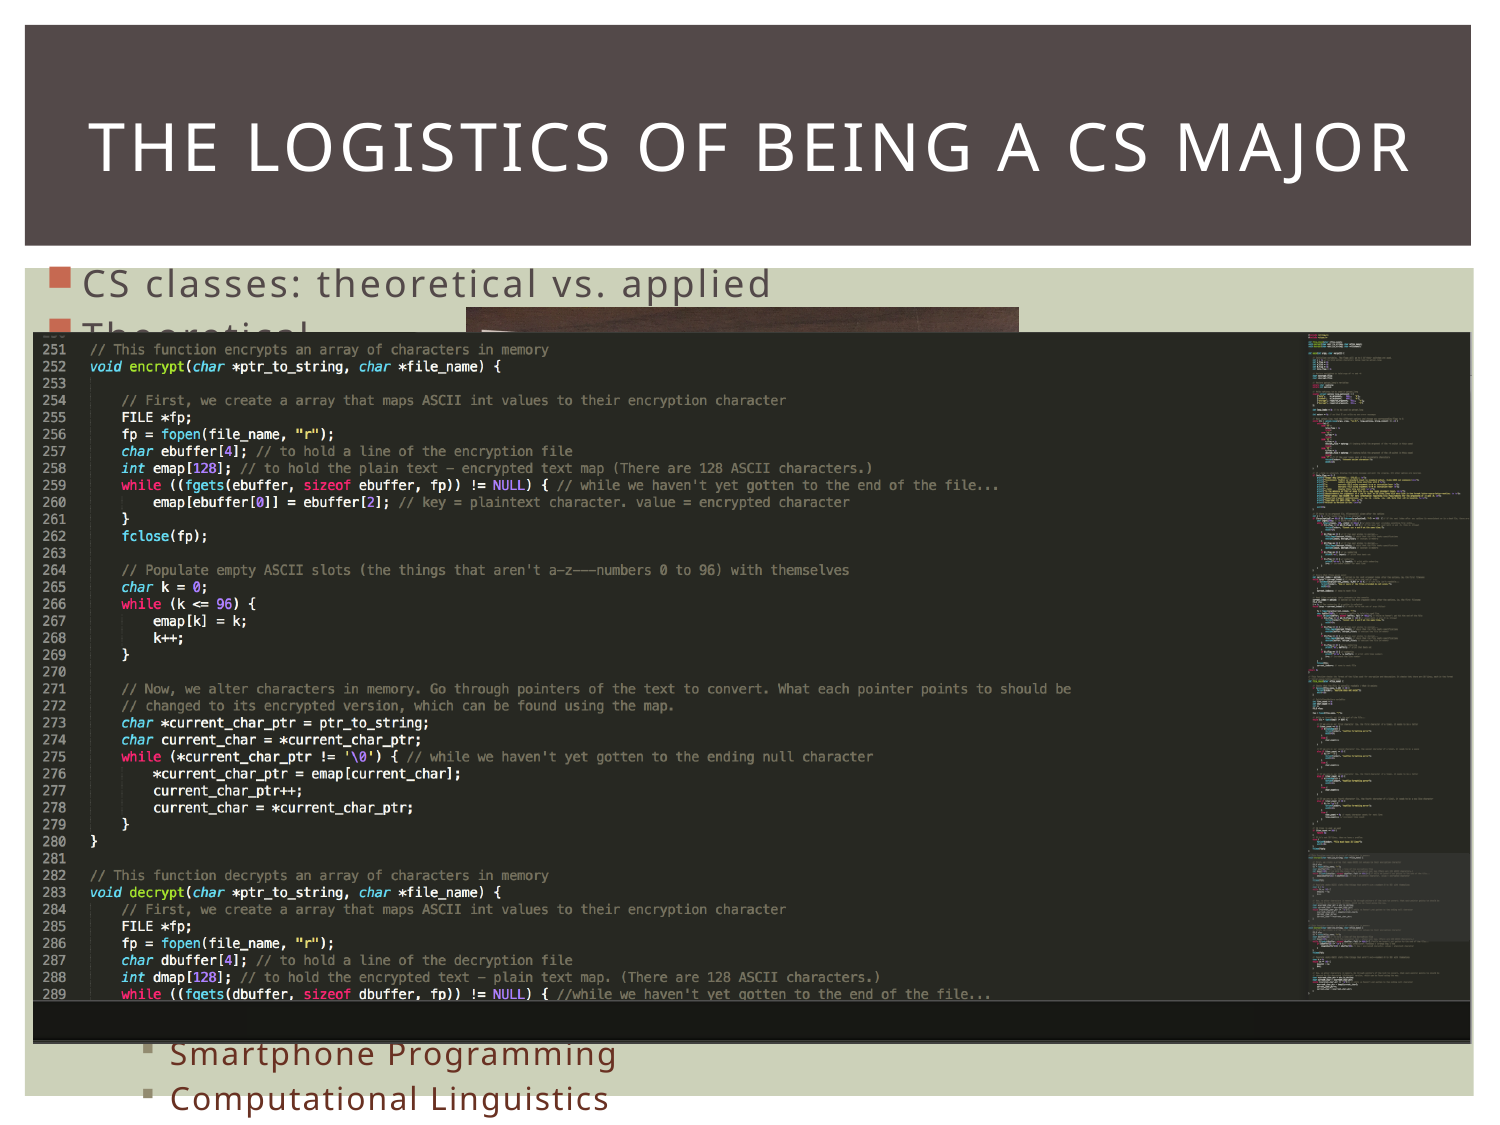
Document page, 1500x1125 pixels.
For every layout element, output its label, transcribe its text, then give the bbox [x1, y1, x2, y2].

title The Logistics of Being a CS Major [62, 58, 1438, 232]
picture [33, 307, 1472, 1045]
list CS classes: theoretical vs. applied Theoretical Not what you would expect in CS. No computers! Writing mathematical proofs to show that an algorithm (way of solving a problem) is correct. Mathematically calculating the runtime (efficiency). Class examples: Algorithms Theory of Computation Computational Complexity Applied What you expect with CS: coding in a programming language to make cool things happen. The bulk of the major. Class examples: Software Design and Implementation Artificial Intelligence Machine Learning Smartphone Programming Computational Linguistics [23, 252, 1482, 1125]
